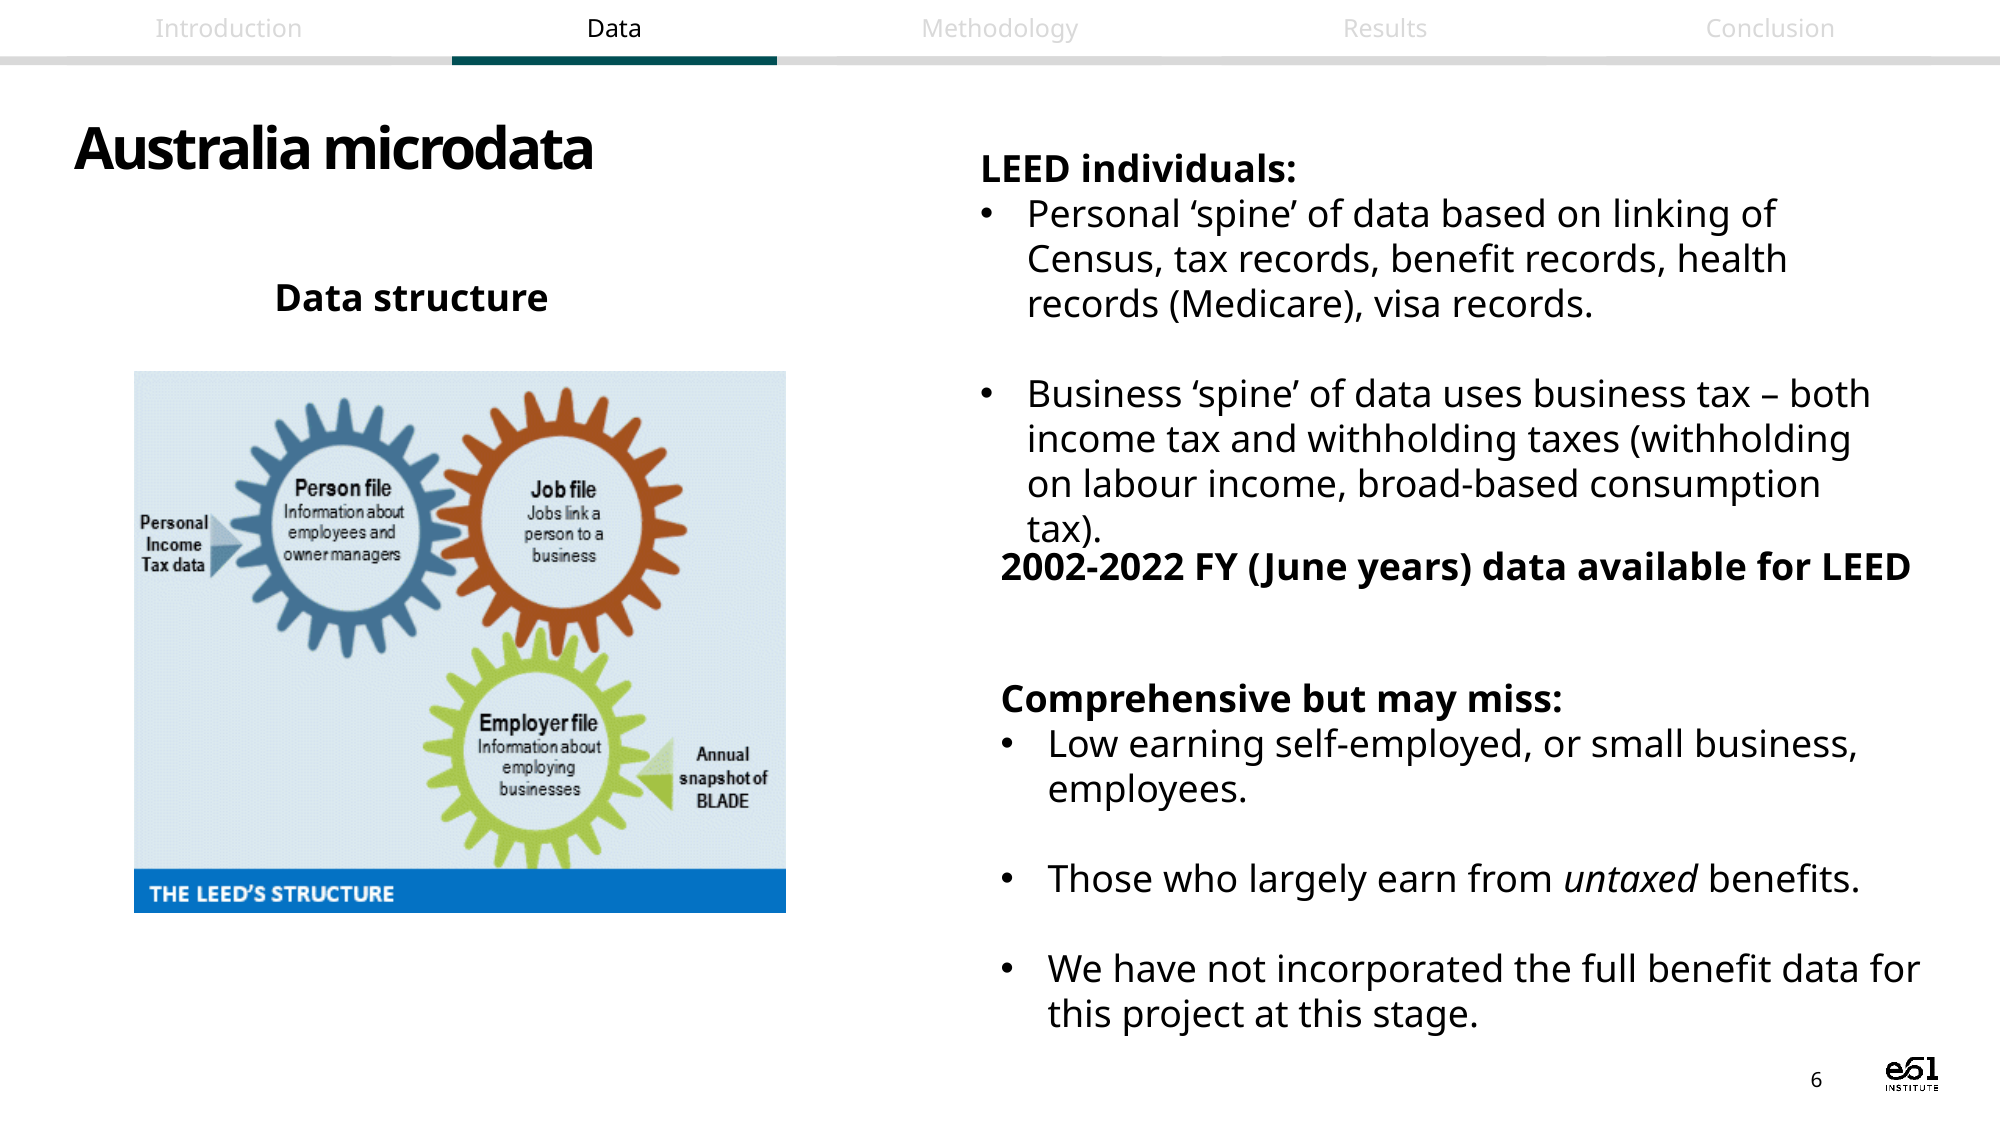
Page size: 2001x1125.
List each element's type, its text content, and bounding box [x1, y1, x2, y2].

text_box Comprehensive but may miss: Low earning self-employed, or small business, employees. Those who largely earn from untaxed benefits. We have not incorporated the full benefit data for this project at this stage. [985, 667, 1941, 1043]
text_box LEED individuals: Personal ‘spine’ of data based on linking of Census, tax records, benefit records, health records (Medicare), visa records. Business ‘spine’ of data uses business tax – both income tax and withholding taxes (withholding on labour income, broad-based consumption tax). [965, 233, 1920, 558]
picture [133, 371, 786, 913]
title Australia microdata [60, 117, 1940, 233]
slide_number 6 [1795, 1050, 1888, 1095]
text_box 2002-2022 FY (June years) data available for LEED [985, 535, 1941, 596]
text_box Data structure [259, 266, 639, 326]
picture [1883, 1048, 1941, 1096]
